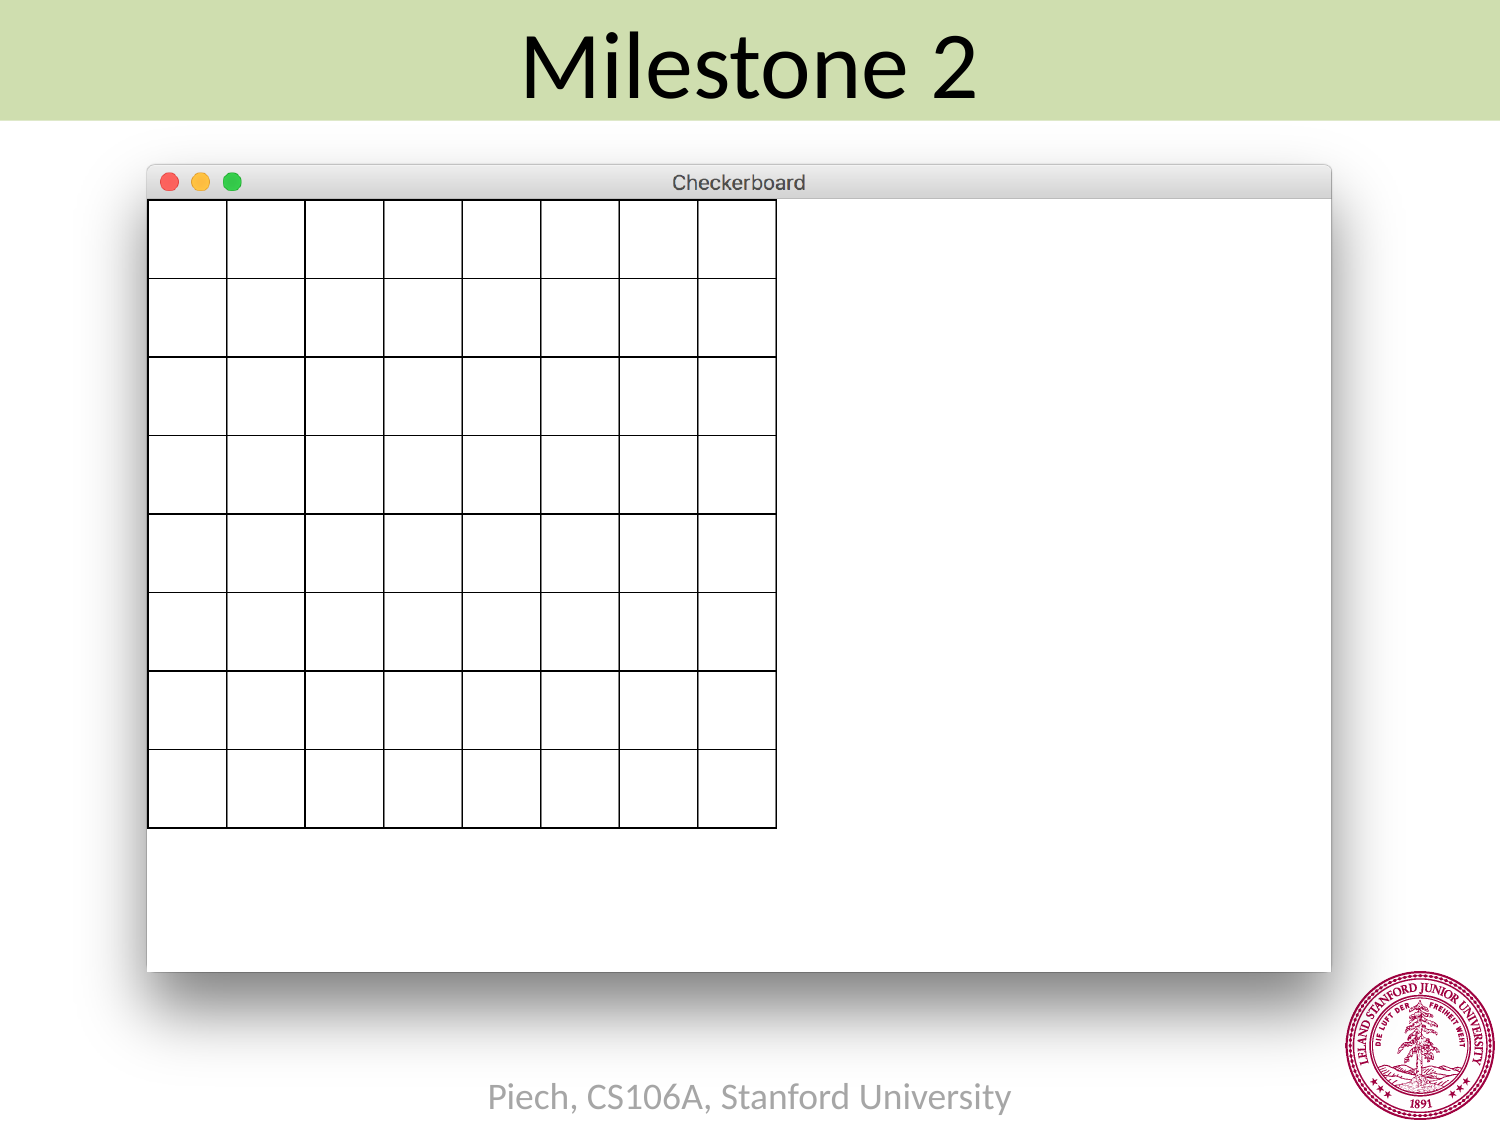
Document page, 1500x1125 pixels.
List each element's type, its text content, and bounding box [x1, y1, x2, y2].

text_box Milestone 2 [0, 0, 1500, 121]
picture [59, 113, 1495, 1120]
